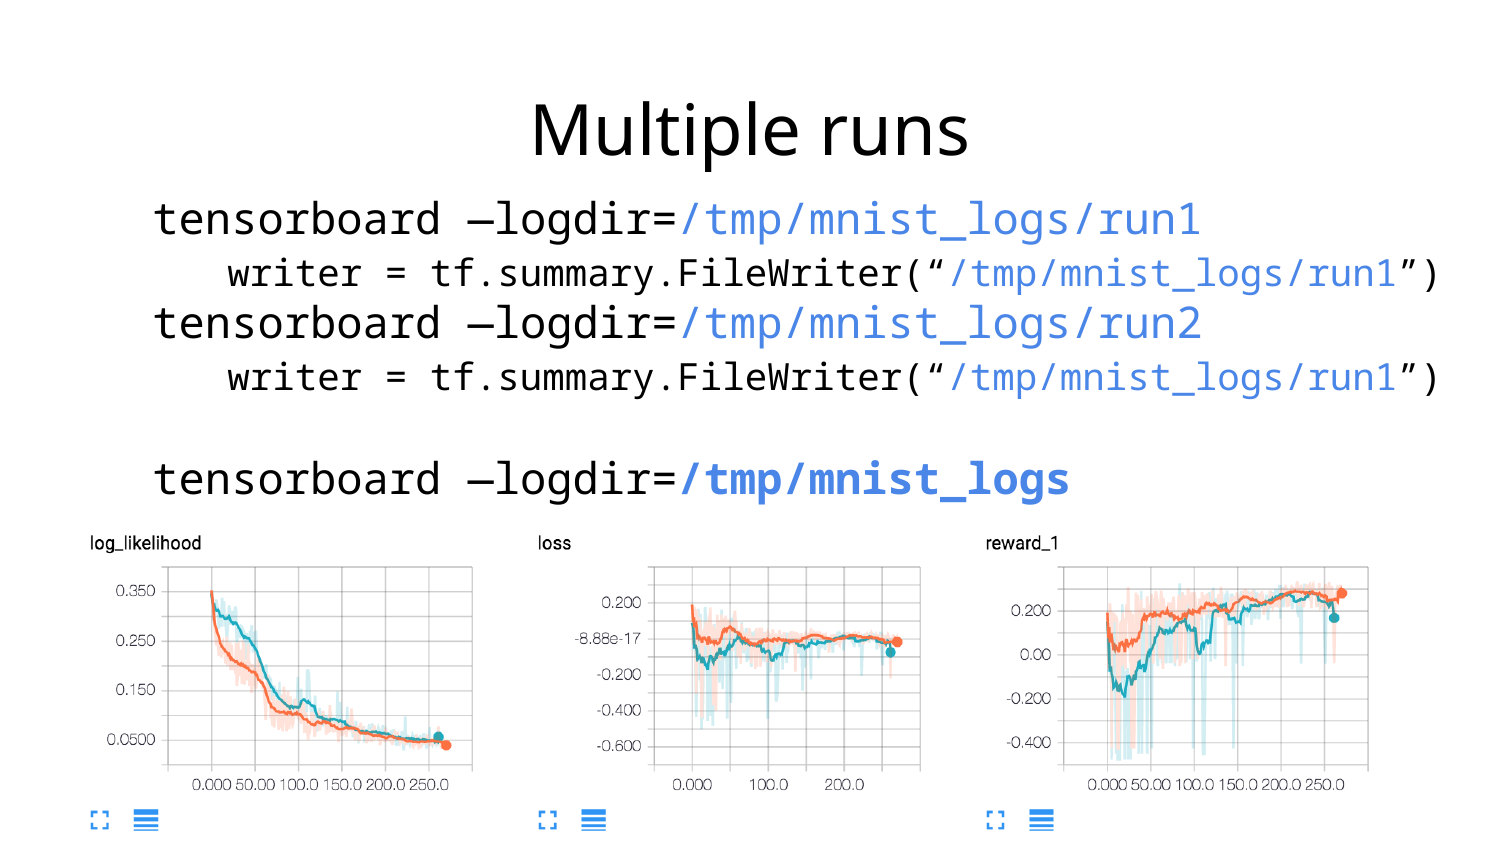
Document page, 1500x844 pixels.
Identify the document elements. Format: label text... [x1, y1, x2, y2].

picture [68, 513, 1432, 844]
list tensorboard —logdir=/tmp/mnist_logs/run1 writer = tf.summary.FileWriter(“/tmp/mnist_logs/run1”) tensorboard —logdir=/tmp/mnist_logs/run2 writer = tf.summary.FileWriter(“/tmp/mnist_logs/run1”) tensorboard —logdir=/tmp/mnist_logs [148, 179, 1453, 515]
title Multiple runs [0, 21, 1500, 233]
